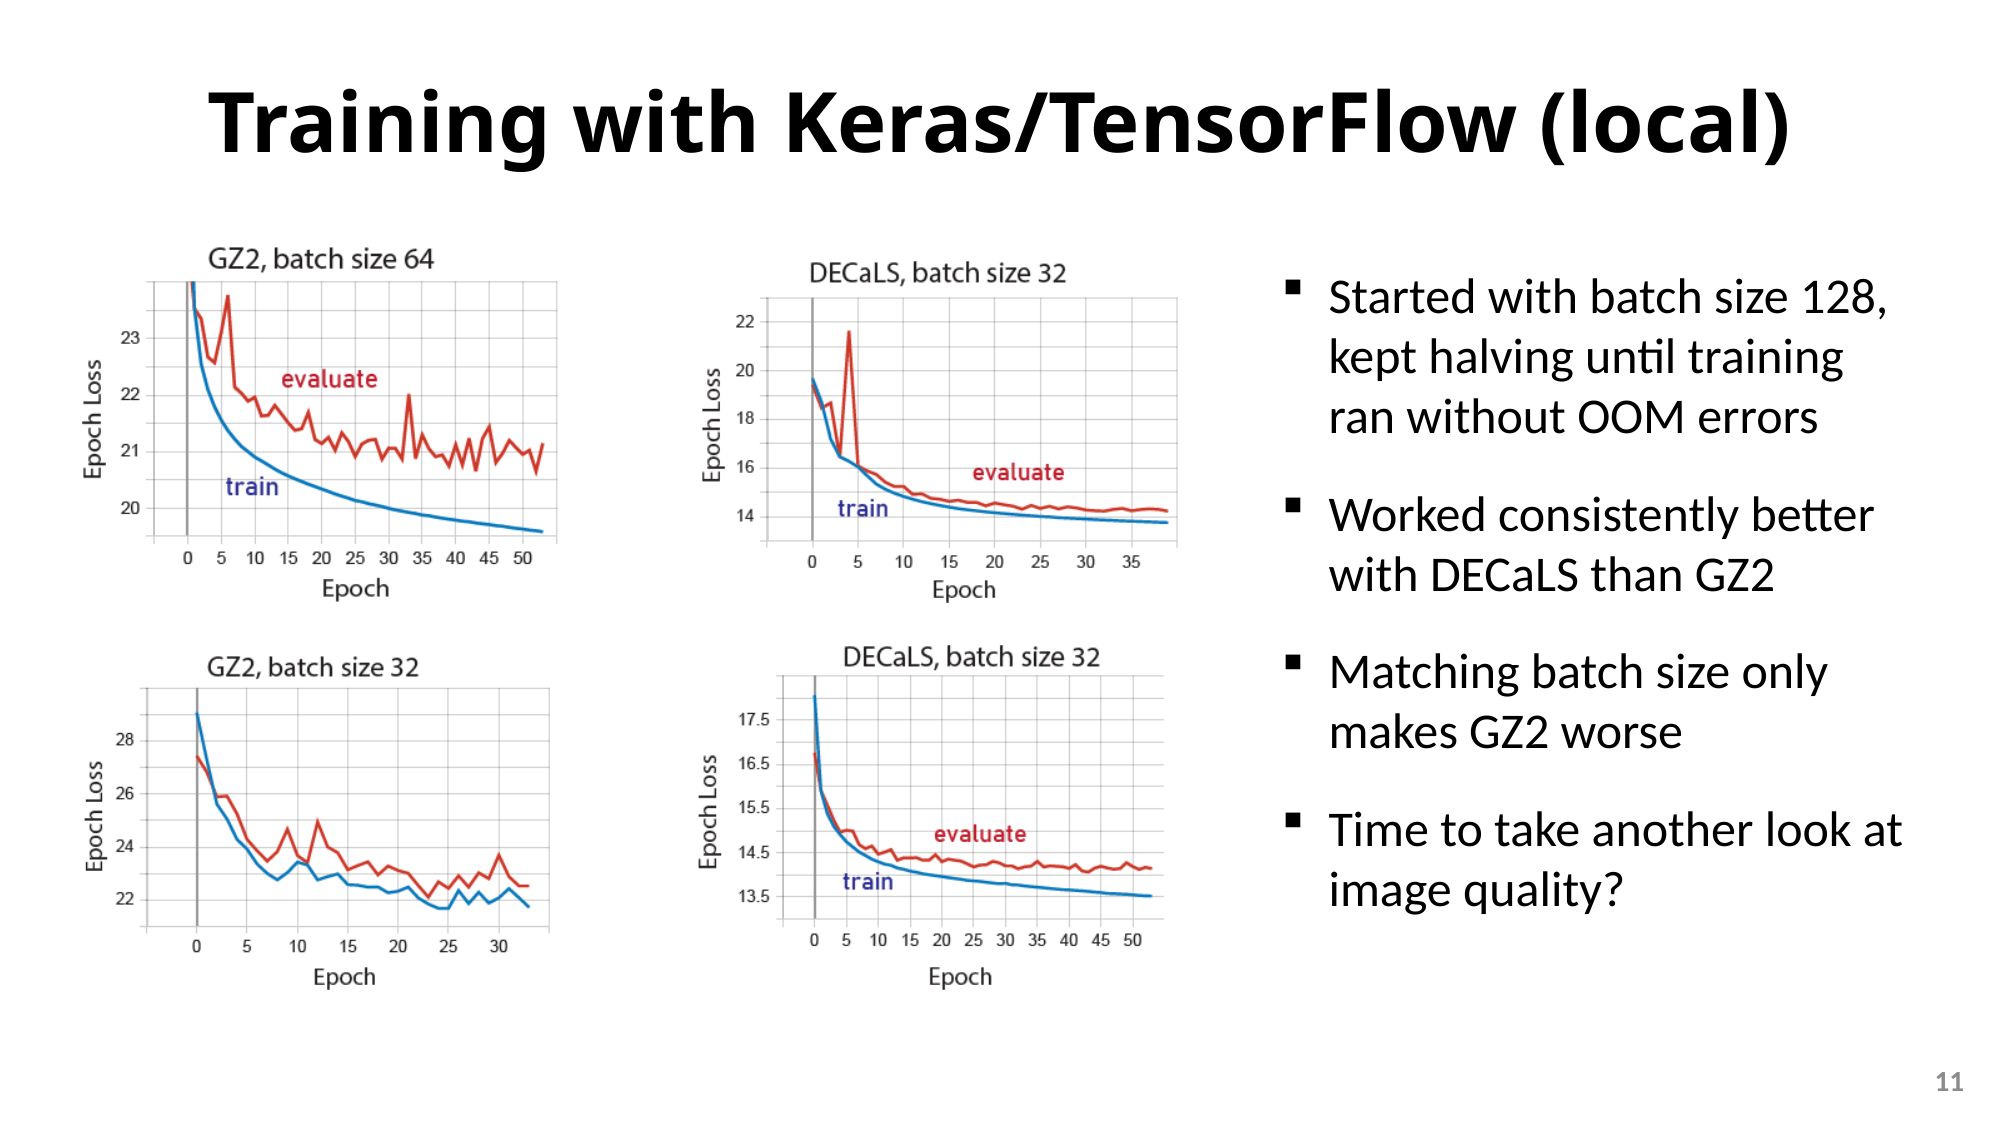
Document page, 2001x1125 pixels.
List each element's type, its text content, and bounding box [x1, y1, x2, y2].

text_box Started with batch size 128, kept halving until training ran without OOM errors Worked consistently better with DECaLS than GZ2 Matching batch size only makes GZ2 worse Time to take another look at image quality? [1266, 256, 1927, 924]
title Training with Keras/TensorFlow (local) [137, 59, 1863, 193]
picture [71, 230, 1194, 613]
slide_number 11 [1529, 1049, 1979, 1110]
picture [61, 644, 1179, 995]
